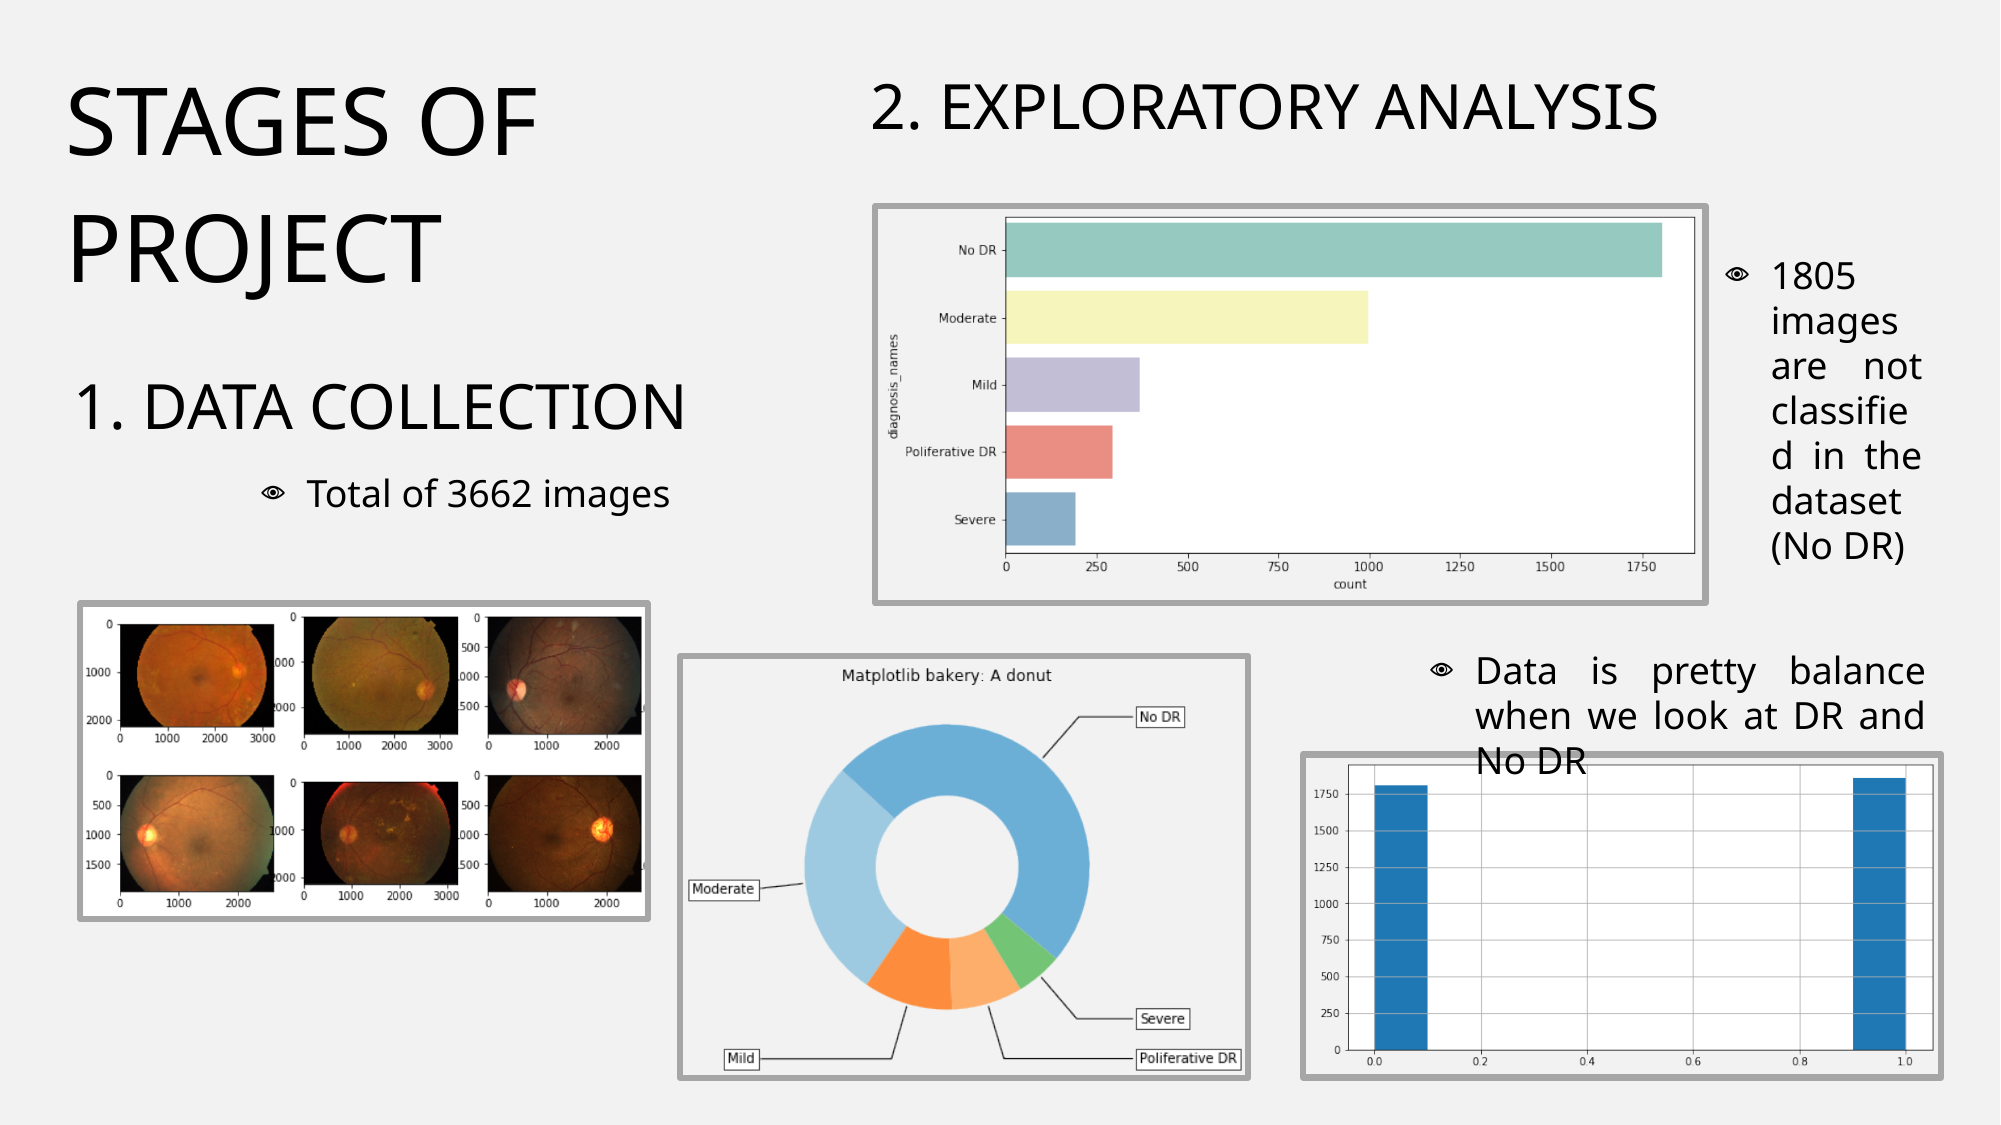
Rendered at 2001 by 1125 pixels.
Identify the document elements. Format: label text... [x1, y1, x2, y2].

picture [682, 658, 1246, 1075]
picture [1428, 656, 1455, 683]
text_box Data is pretty balance when we look at DR and No DR [1413, 639, 1941, 758]
picture [259, 479, 287, 506]
text_box 1805 images are not classified in the dataset (No DR) [1709, 244, 1938, 574]
picture [877, 208, 1703, 601]
text_box 2. Exploratory Analysis [855, 0, 1693, 416]
picture [82, 605, 646, 917]
picture [1305, 756, 1939, 1075]
text_box Stages of Project [50, 0, 855, 493]
text_box Total of 3662 images [245, 462, 734, 523]
picture [1723, 260, 1751, 288]
text_box 1. Data Collection [58, 95, 896, 716]
